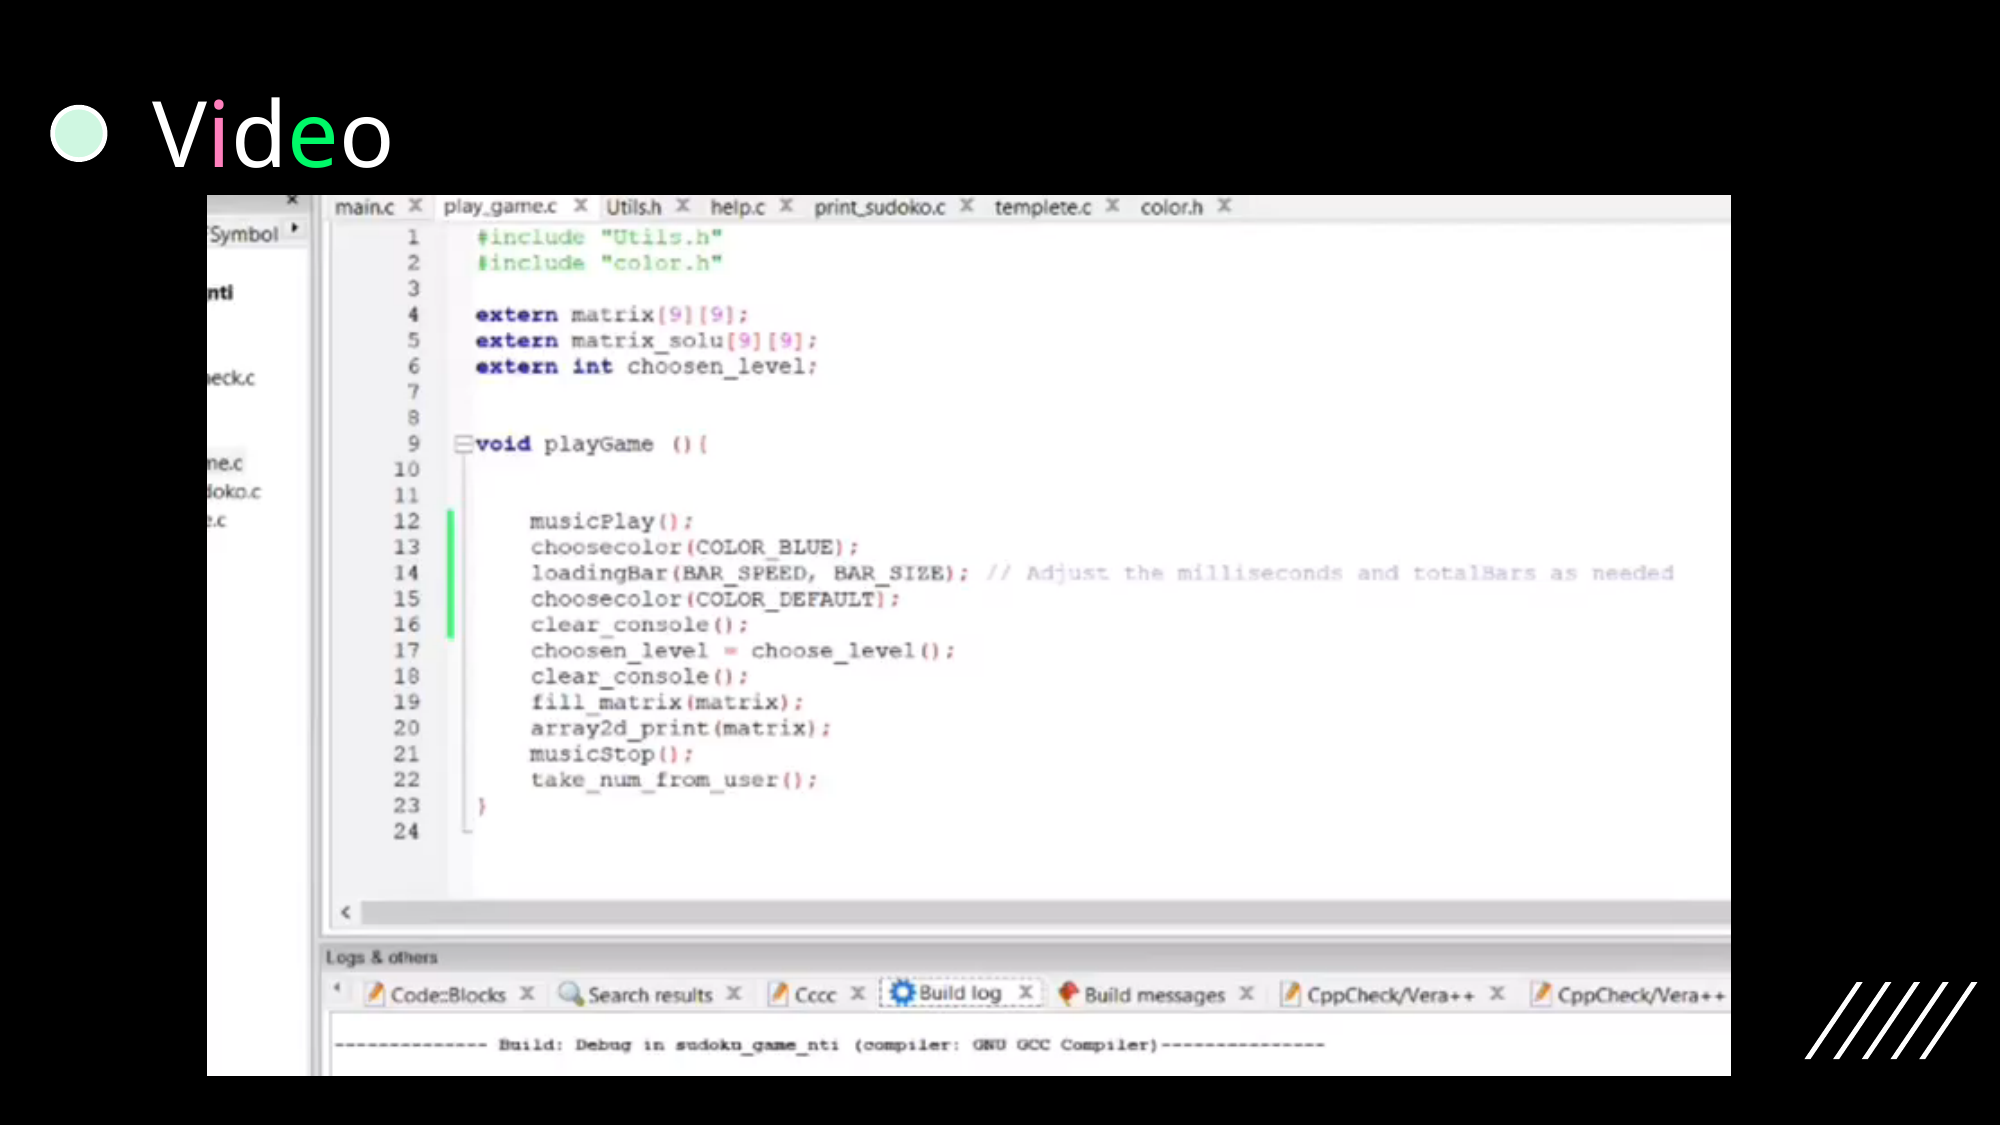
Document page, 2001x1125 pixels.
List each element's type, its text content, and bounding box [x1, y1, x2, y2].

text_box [206, 195, 1732, 1077]
title Video [137, 29, 1863, 247]
